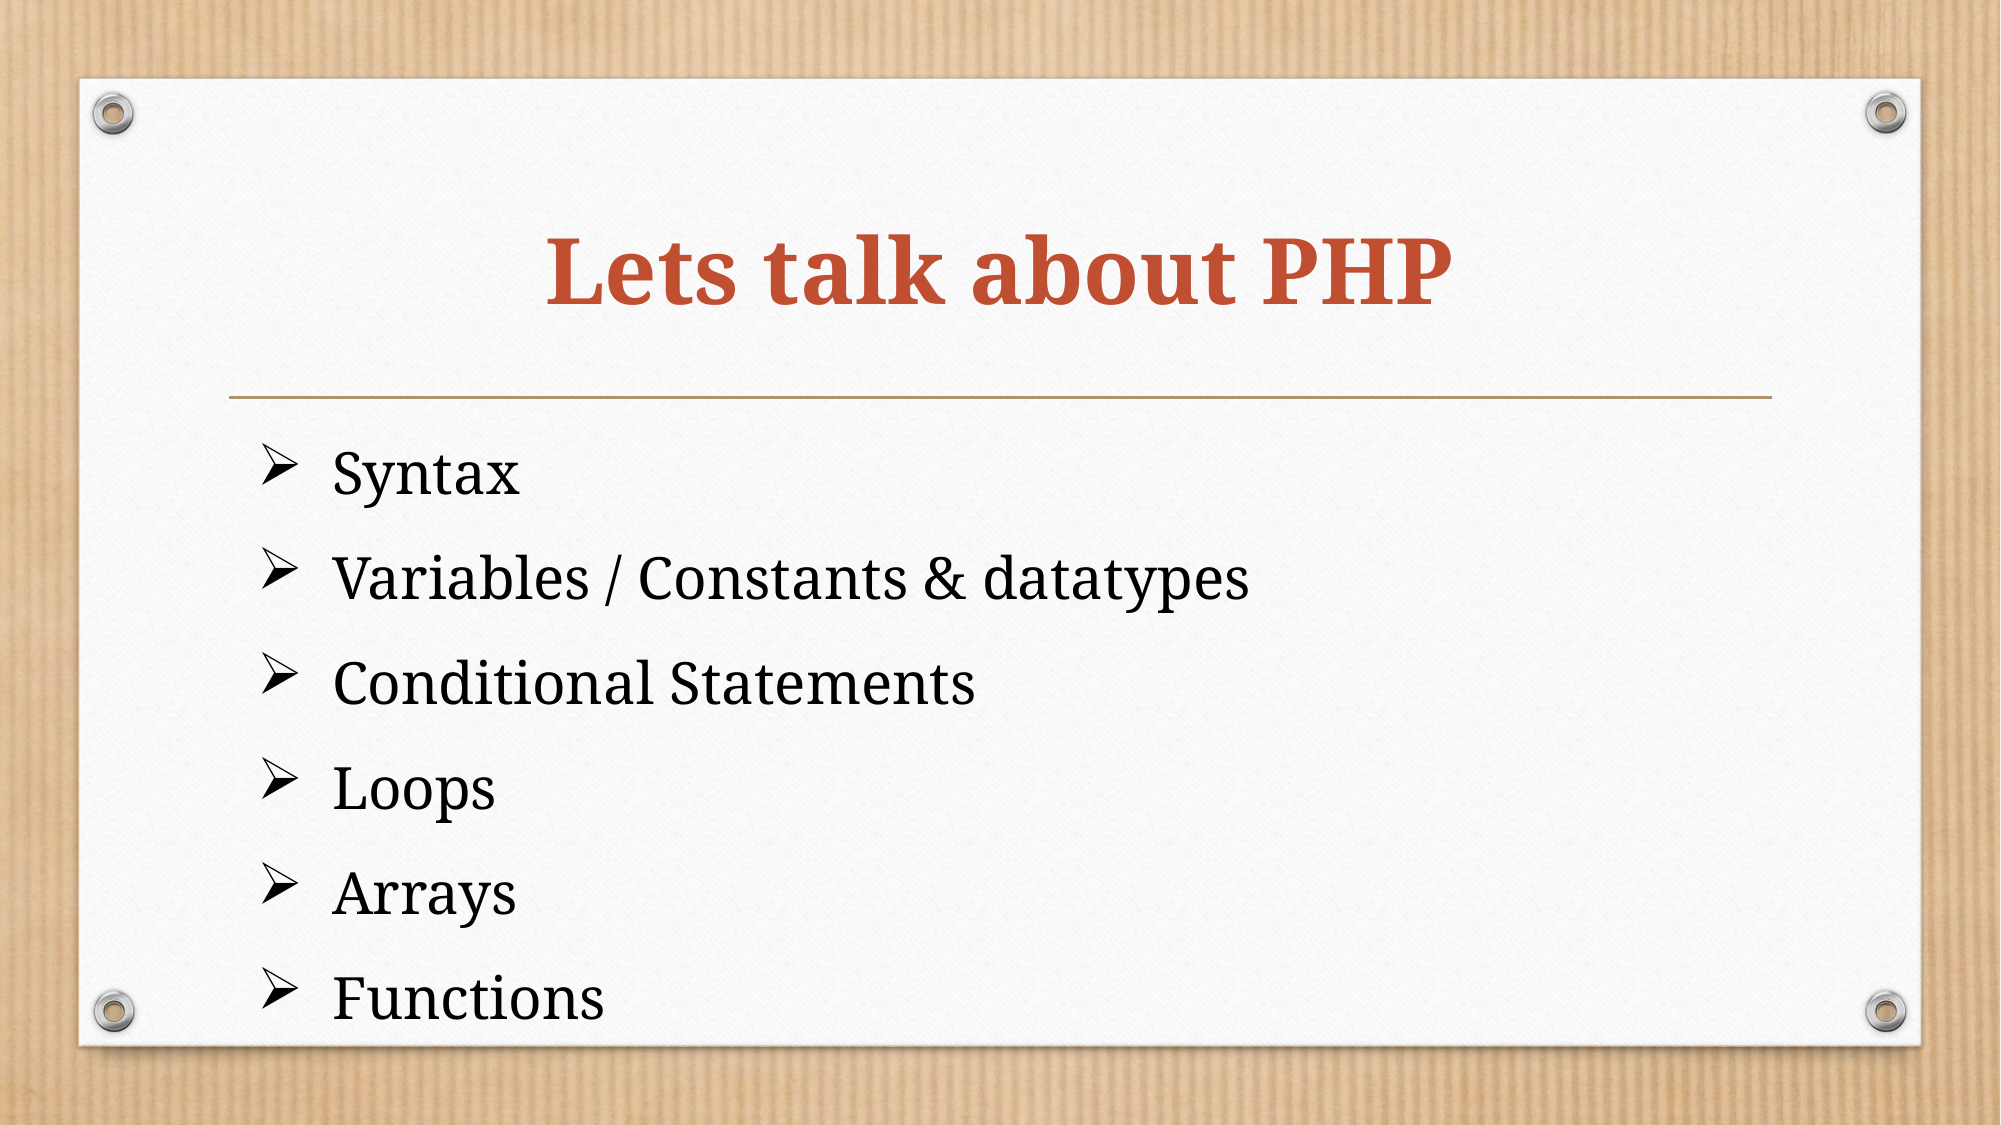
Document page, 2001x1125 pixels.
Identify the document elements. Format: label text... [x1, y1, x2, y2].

picture [0, 0, 2001, 1125]
text_box Syntax Variables / Constants & datatypes Conditional Statements Loops Arrays Functions [212, 409, 1788, 1023]
title Lets talk about PHP [212, 161, 1788, 375]
